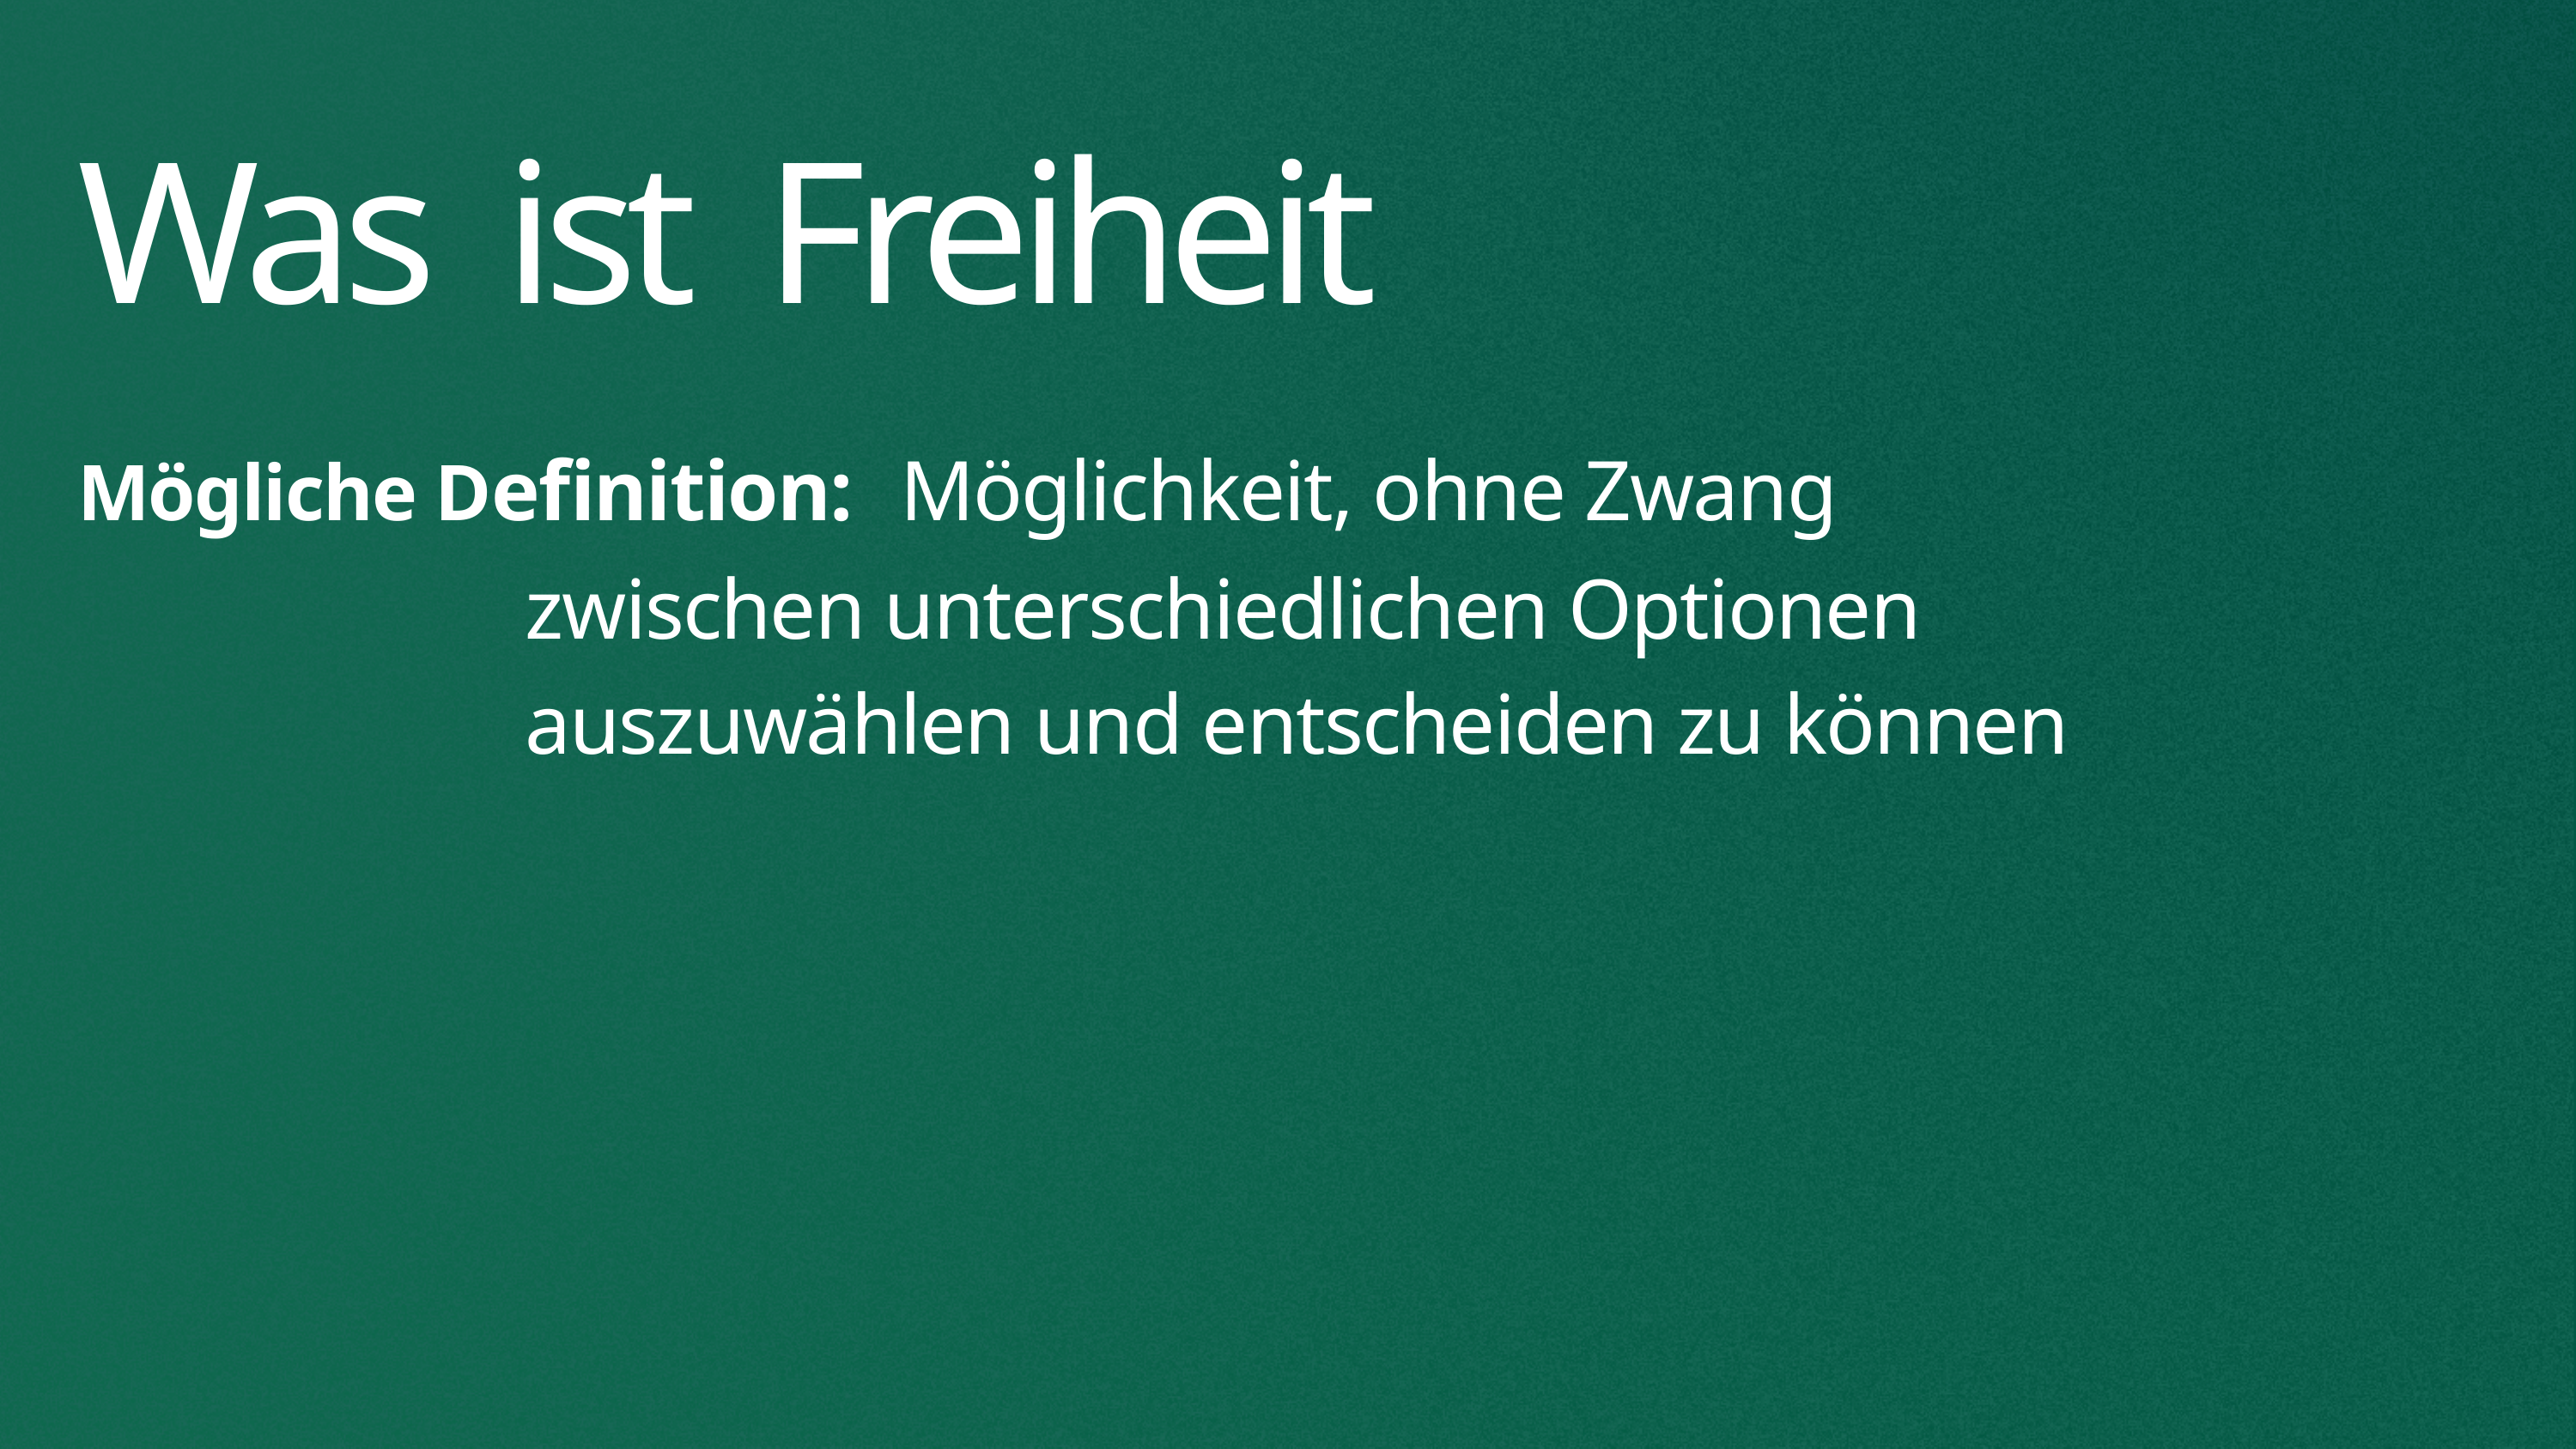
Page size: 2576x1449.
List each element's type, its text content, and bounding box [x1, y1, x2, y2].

text_box [0, 0, 2576, 1449]
list Mögliche Definition: Möglichkeit, ohne Zwang zwischen unterschiedlichen Optionen auszuwählen und entscheiden zu können [64, 417, 2544, 1079]
title Was ist Freiheit [64, 185, 1932, 349]
